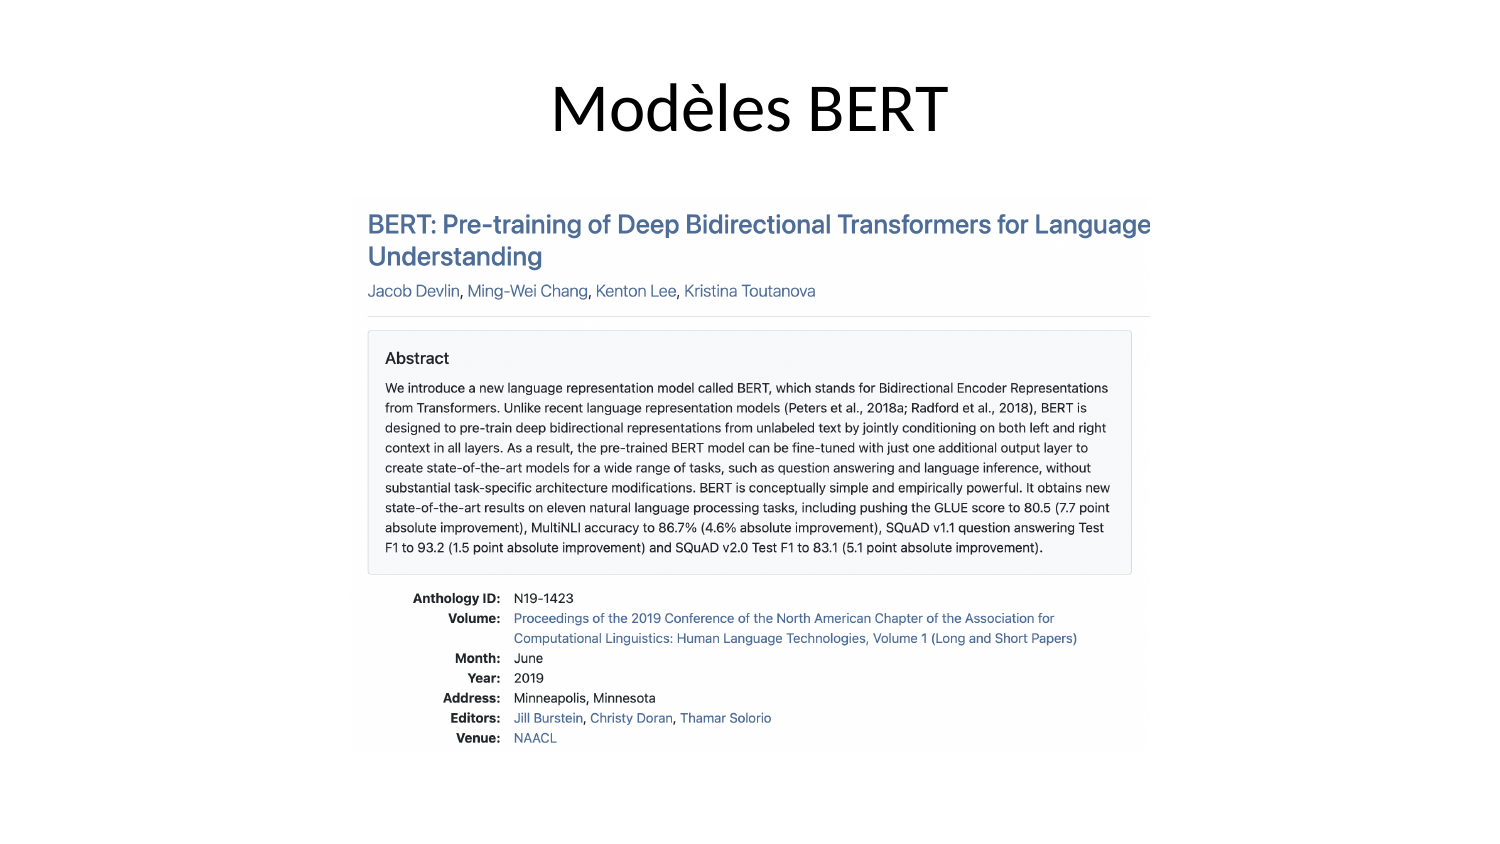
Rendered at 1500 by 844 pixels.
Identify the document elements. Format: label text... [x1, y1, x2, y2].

title Modèles BERT [75, 33, 1425, 175]
picture [349, 195, 1151, 753]
